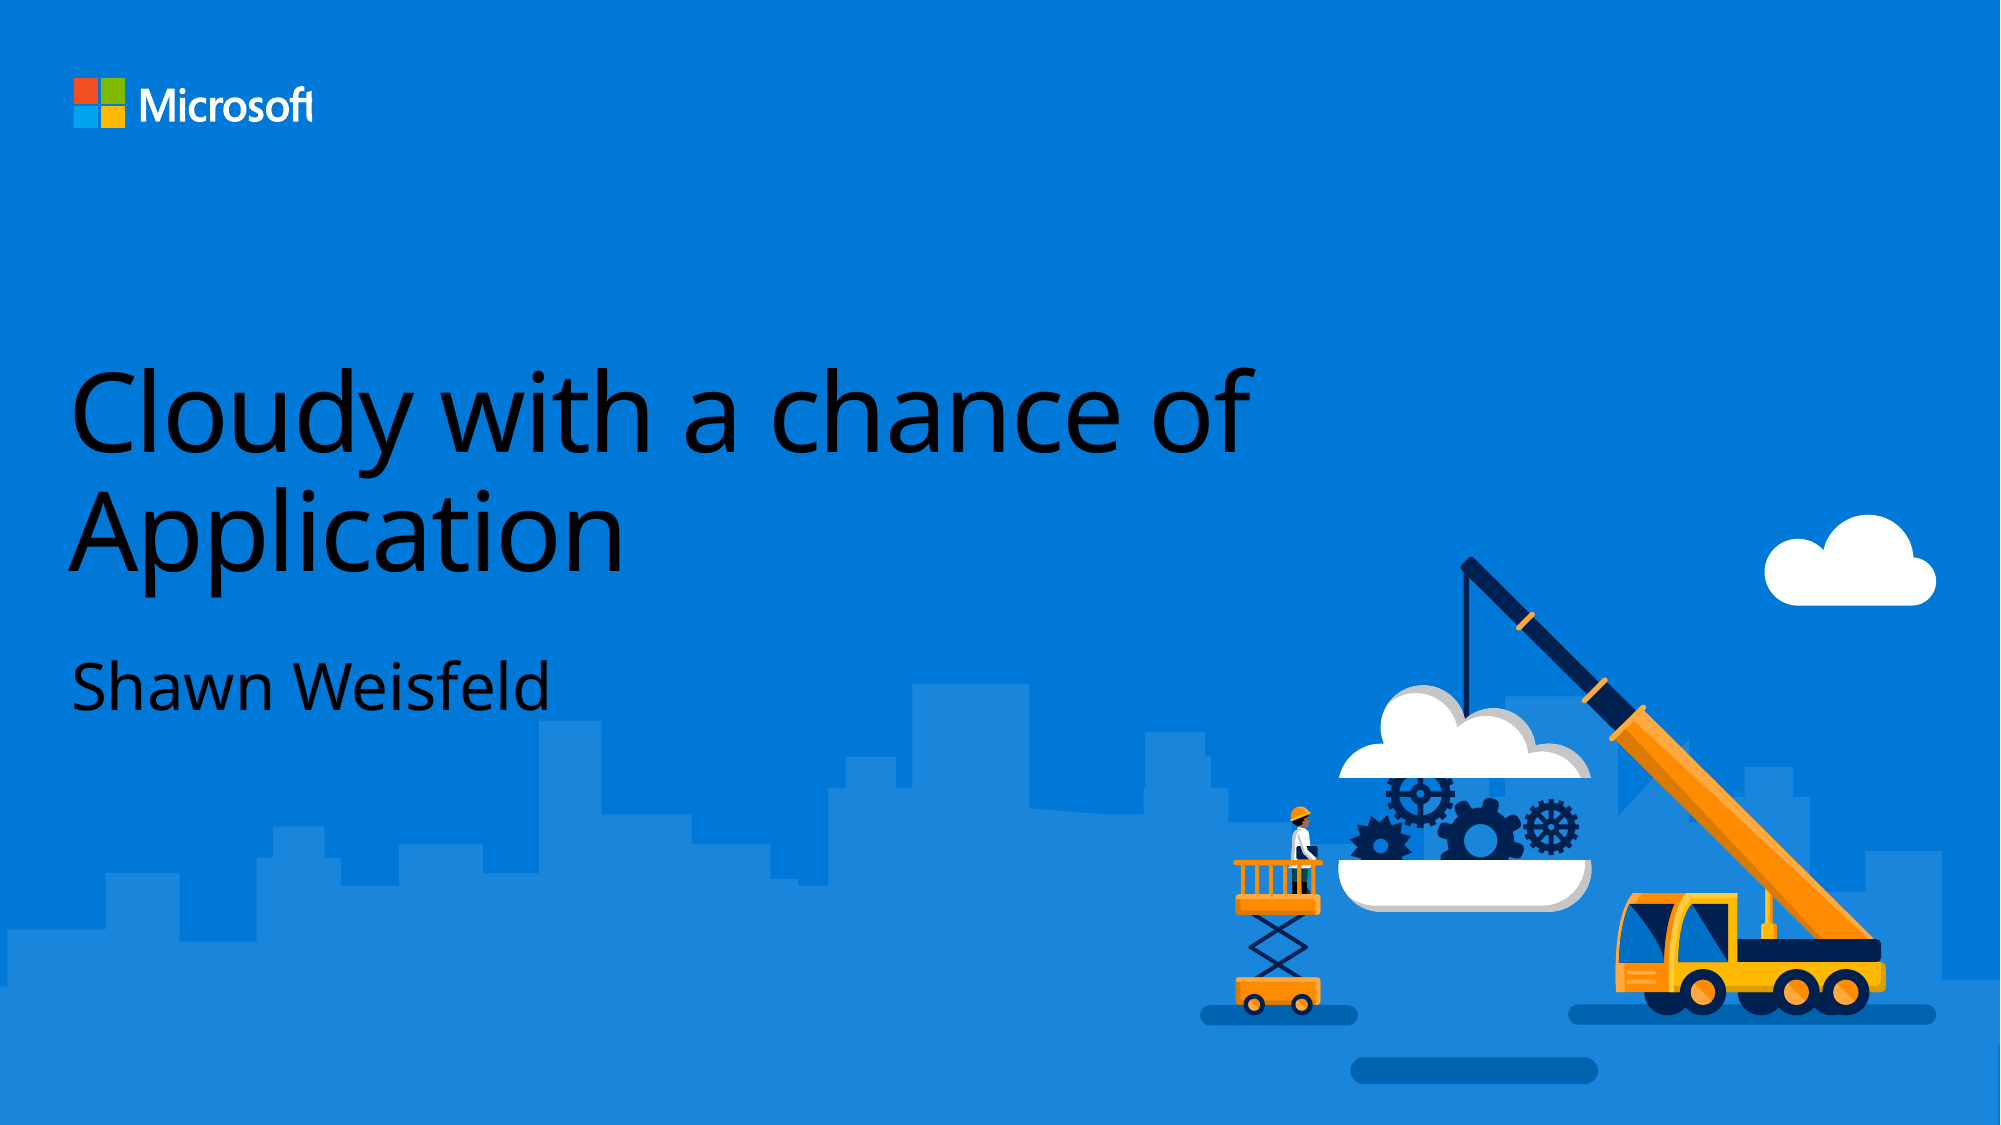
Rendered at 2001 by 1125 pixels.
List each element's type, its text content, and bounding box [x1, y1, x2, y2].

list Shawn Weisfeld [44, 636, 1221, 931]
title Cloudy with a chance of Application [44, 341, 1515, 636]
